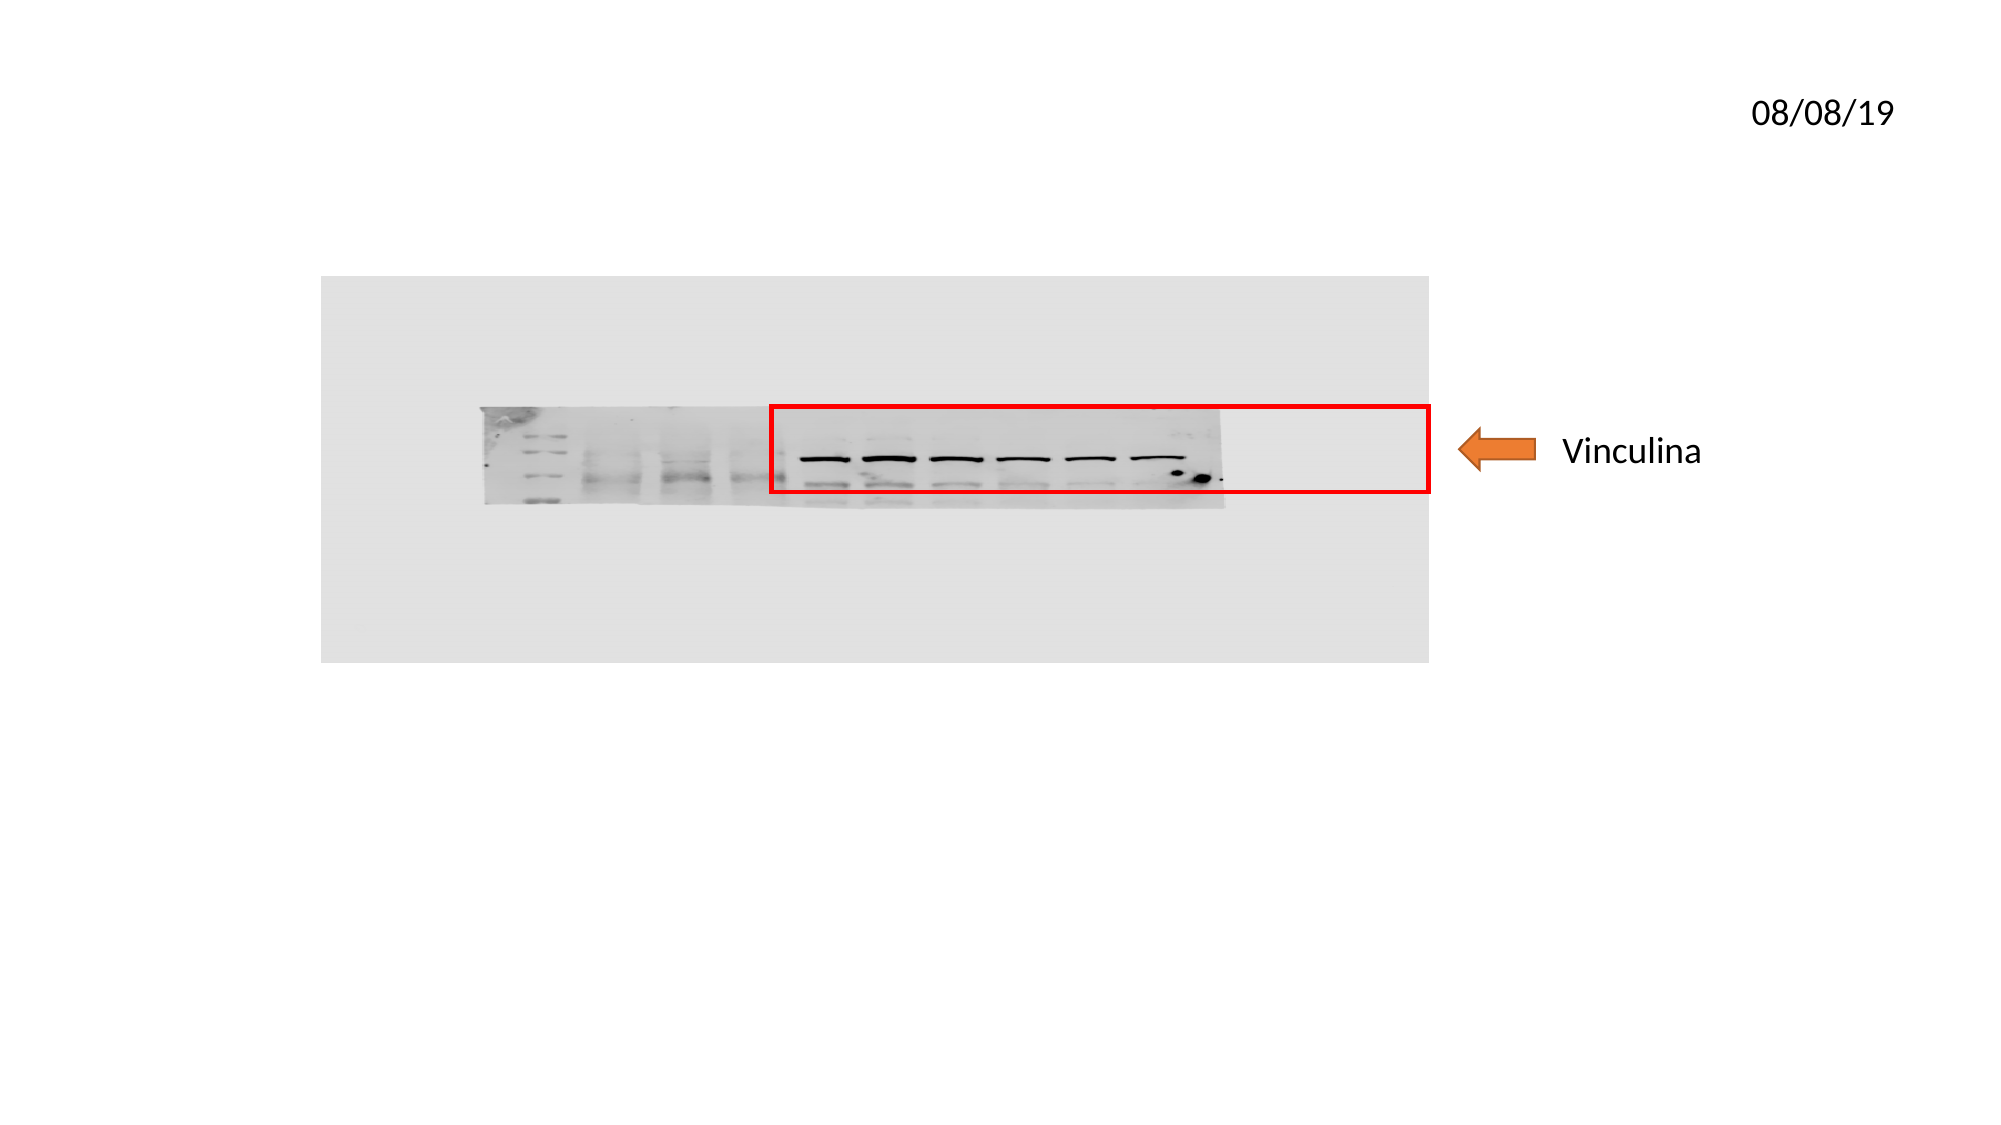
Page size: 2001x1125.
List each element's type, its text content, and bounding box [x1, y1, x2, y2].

picture [321, 276, 1429, 663]
text_box 08/08/19 [1736, 80, 1910, 140]
text_box [1457, 426, 1536, 473]
text_box Vinculina [1547, 418, 1718, 479]
